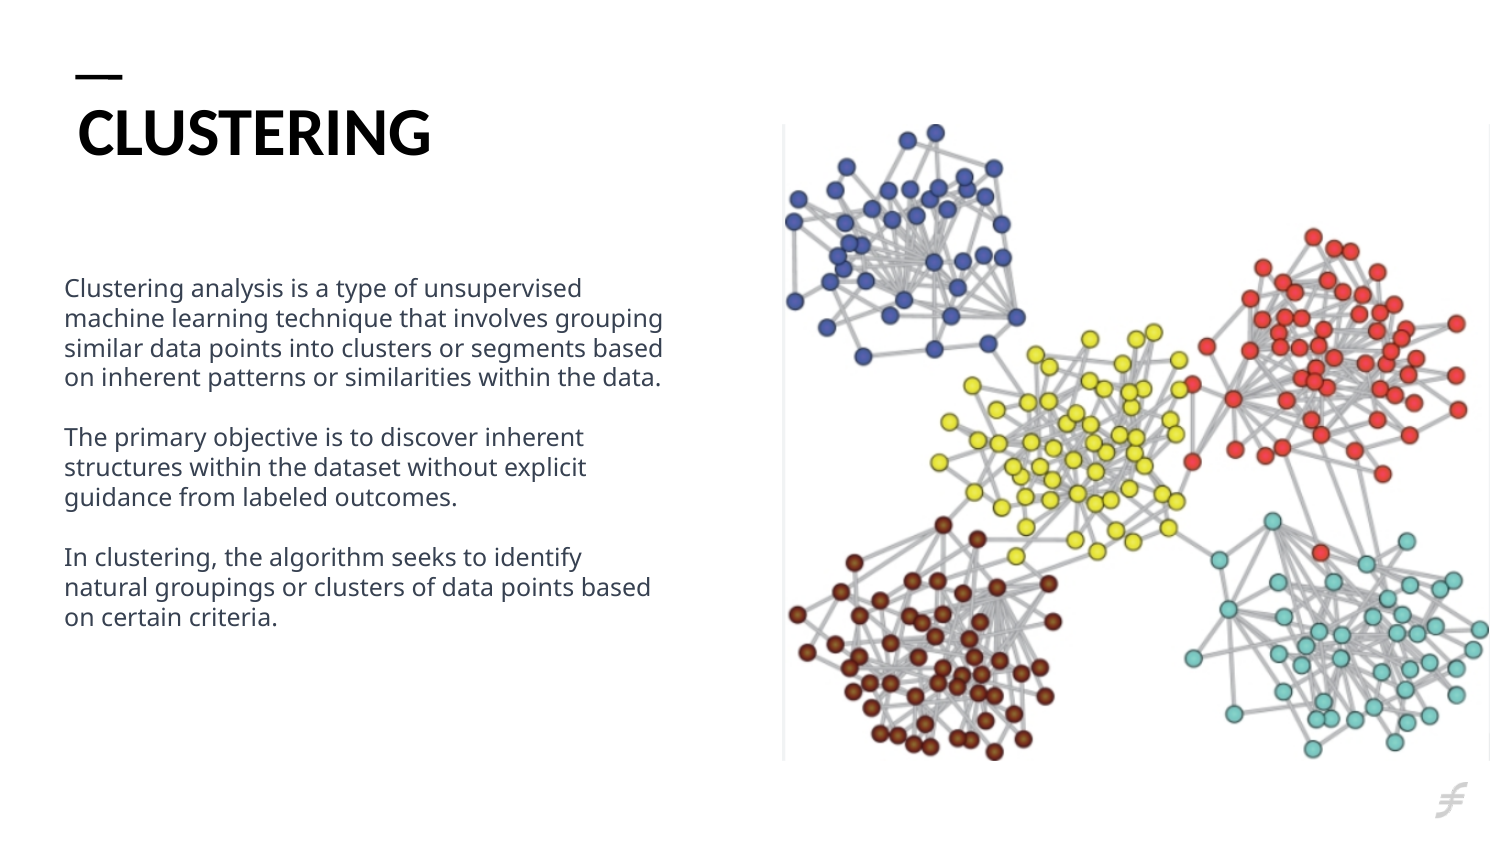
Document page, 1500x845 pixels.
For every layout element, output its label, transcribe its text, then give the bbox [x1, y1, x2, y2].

picture [781, 122, 1491, 773]
text_box Clustering analysis is a type of unsupervised machine learning technique that involves grouping similar data points into clusters or segments based on inherent patterns or similarities within the data. The primary objective is to discover inherent structures within the dataset without explicit guidance from labeled outcomes. In clustering, the algorithm seeks to identify natural groupings or clusters of data points based on certain criteria. [49, 257, 688, 647]
title CLUSTERING [76, 84, 605, 228]
picture [1435, 782, 1468, 819]
